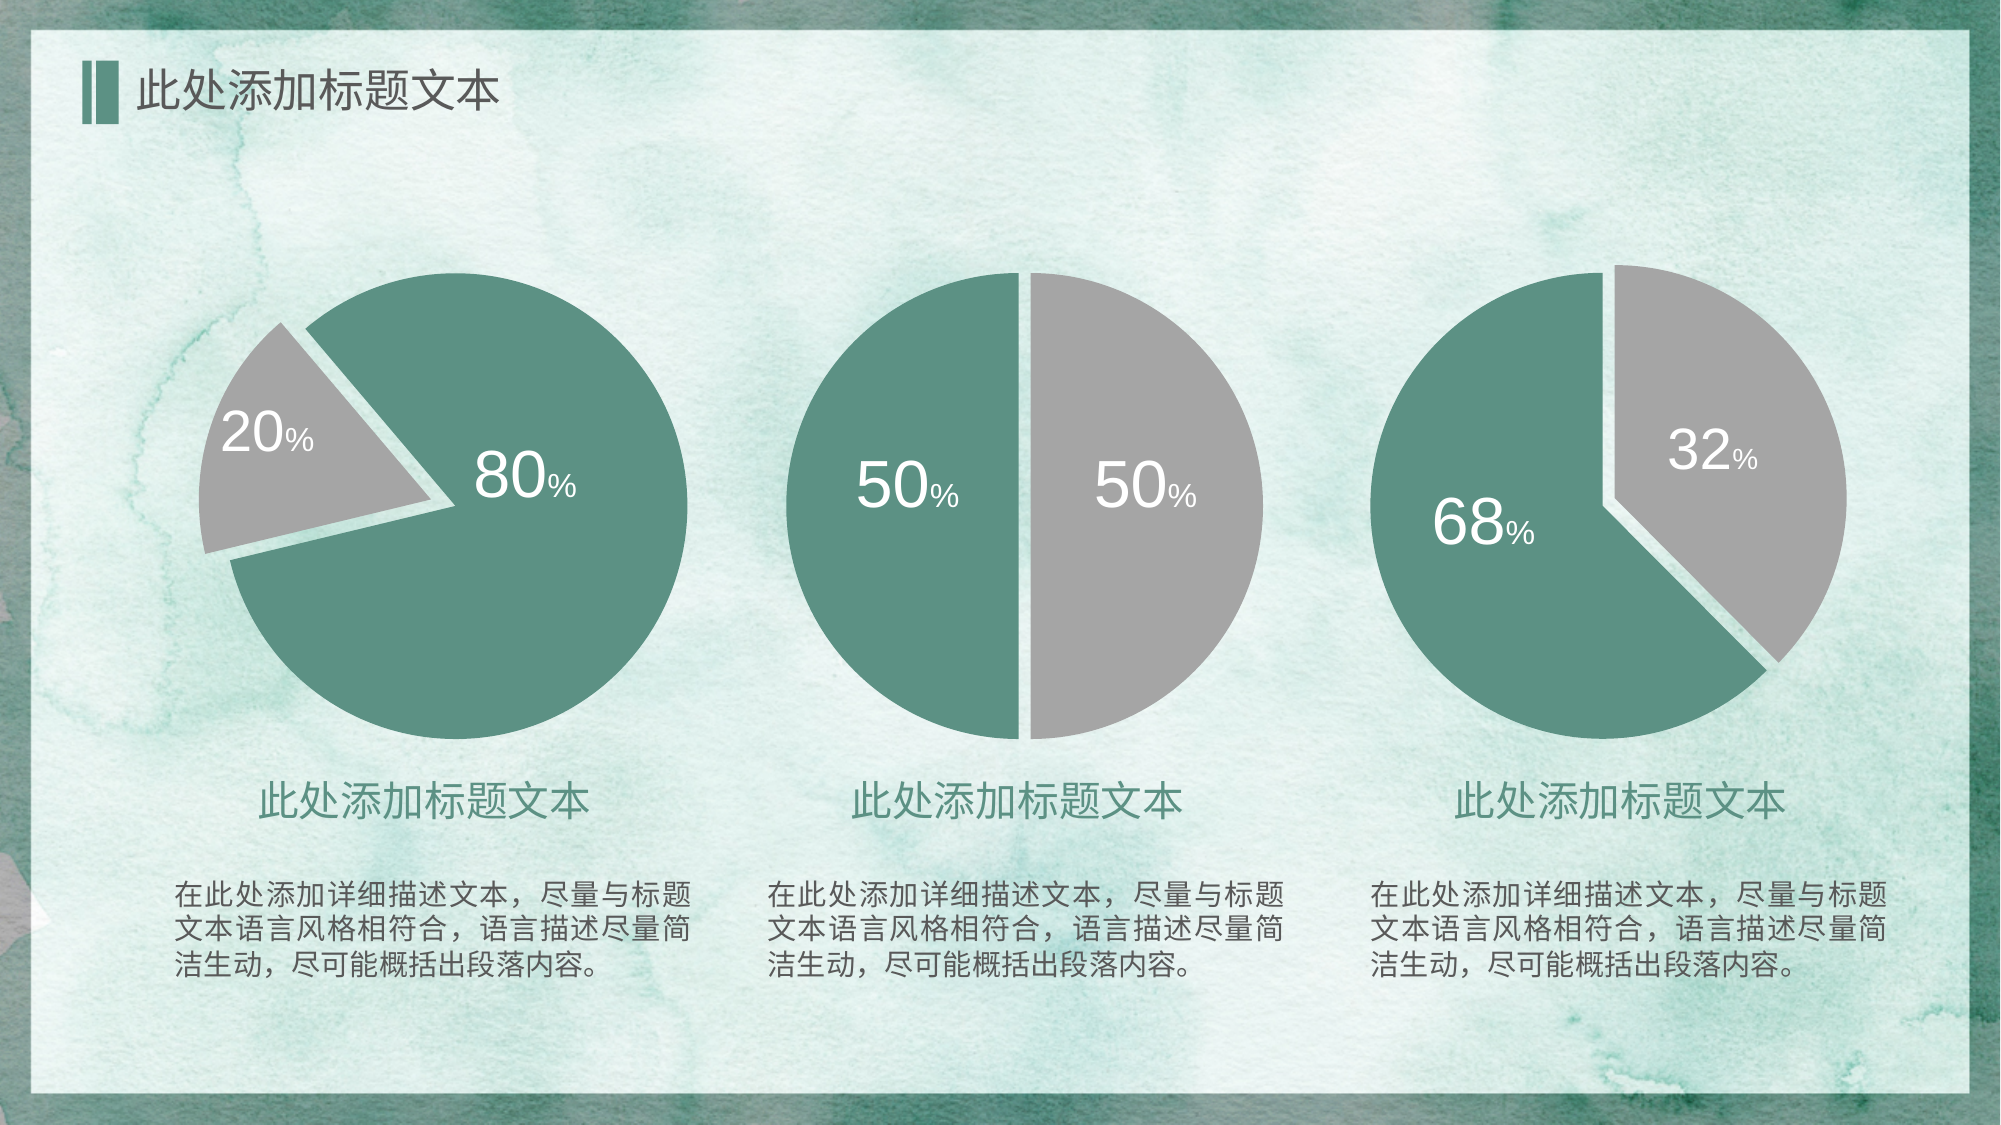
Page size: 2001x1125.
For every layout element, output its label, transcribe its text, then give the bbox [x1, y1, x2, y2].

text_box 此处添加标题文本 [121, 54, 517, 125]
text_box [1370, 265, 1847, 739]
text_box [95, 60, 120, 125]
picture [0, 0, 2001, 1125]
text_box 此处添加标题文本 [242, 768, 620, 832]
text_box 在此处添加详细描述文本，尽量与标题文本语言风格相符合，语言描述尽量简洁生动，尽可能概括出段落内容。 [752, 868, 1300, 989]
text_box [786, 272, 1264, 739]
text_box 在此处添加详细描述文本，尽量与标题文本语言风格相符合，语言描述尽量简洁生动，尽可能概括出段落内容。 [1355, 868, 1903, 989]
text_box 在此处添加详细描述文本，尽量与标题文本语言风格相符合，语言描述尽量简洁生动，尽可能概括出段落内容。 [159, 868, 707, 989]
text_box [185, 245, 701, 768]
text_box 此处添加标题文本 [1438, 767, 1816, 832]
text_box [81, 60, 93, 125]
text_box 此处添加标题文本 [835, 767, 1213, 832]
